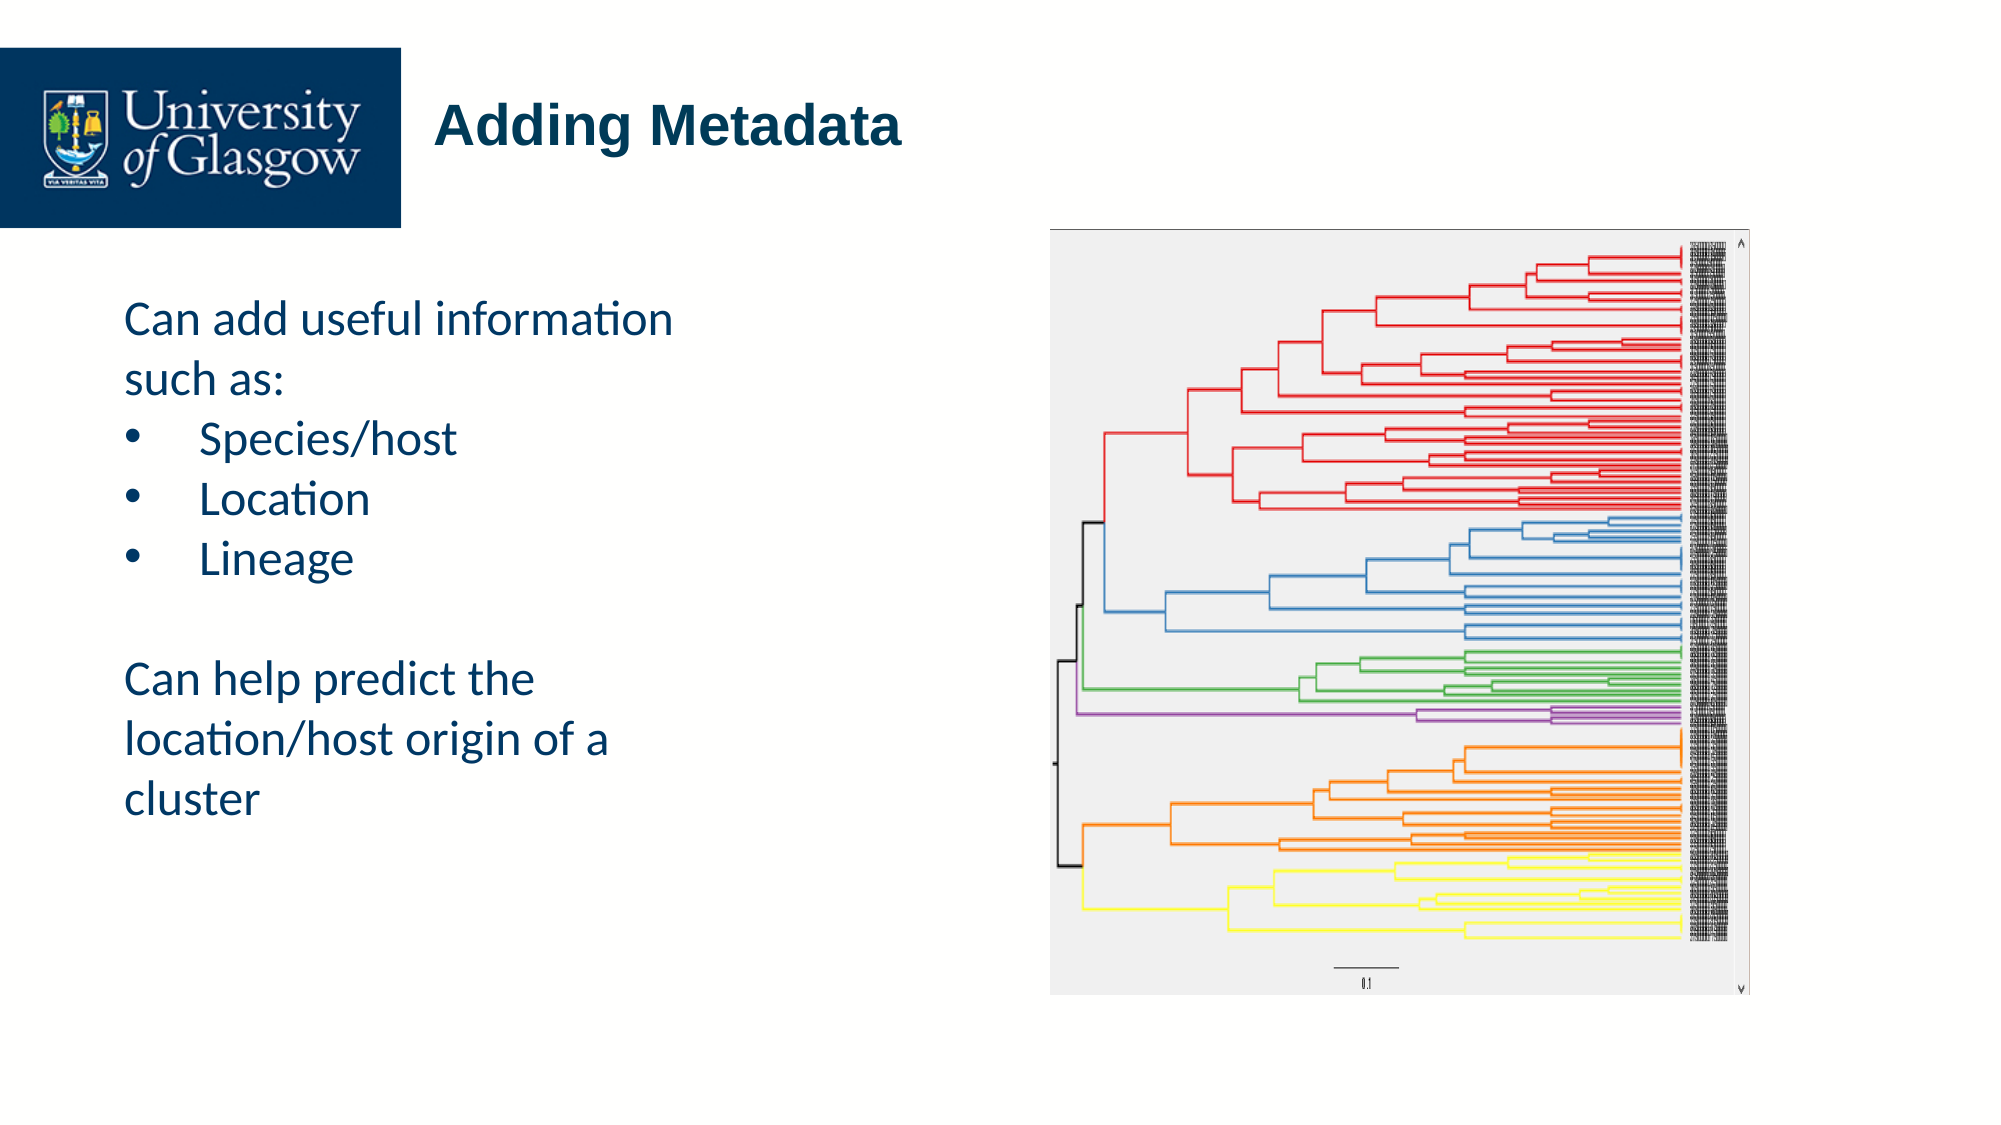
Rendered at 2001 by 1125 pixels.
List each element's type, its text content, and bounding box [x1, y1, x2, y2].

text_box [300, 37, 1635, 180]
title Adding Metadata [418, 87, 1930, 234]
picture [0, 0, 2000, 1125]
text_box Can add useful information such as: Species/host Location Lineage Can help predict the location/host origin of a cluster [109, 277, 740, 953]
